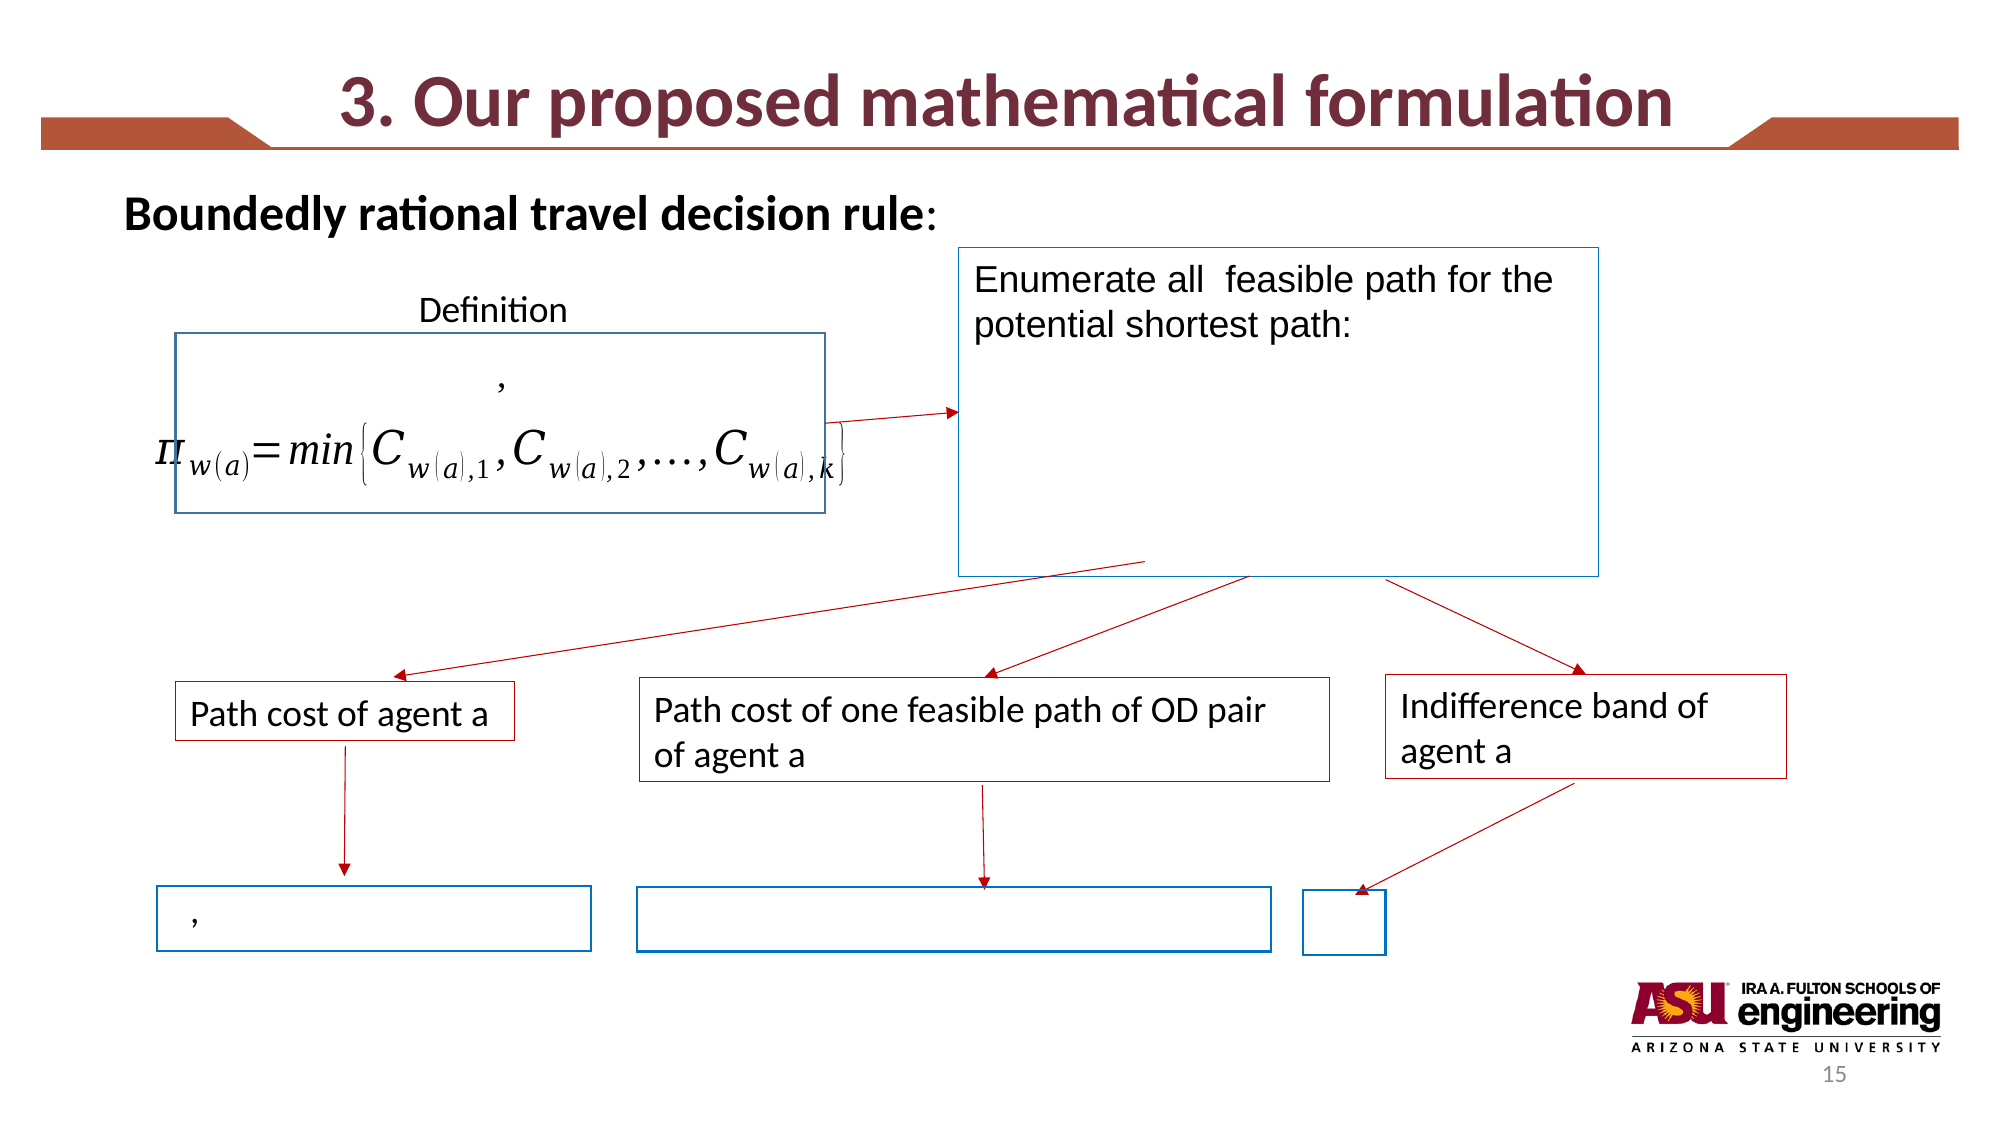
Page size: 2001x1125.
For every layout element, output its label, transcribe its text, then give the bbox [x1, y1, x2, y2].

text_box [984, 575, 1250, 678]
list Boundedly rational travel decision rule: [109, 179, 1892, 944]
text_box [1385, 579, 1586, 675]
text_box [636, 886, 1272, 953]
text_box [1302, 889, 1387, 956]
text_box Indifference band of agent a [1385, 674, 1787, 779]
picture [1624, 974, 1948, 1060]
text_box 3. Our proposed mathematical formulation [323, 44, 1706, 117]
text_box [156, 885, 592, 952]
text_box Path cost of agent a [175, 681, 515, 741]
slide_number 15 [1412, 1042, 1863, 1103]
text_box Definition [403, 277, 584, 338]
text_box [1354, 783, 1575, 895]
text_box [393, 561, 1145, 677]
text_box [41, 117, 1959, 149]
text_box [174, 332, 826, 514]
